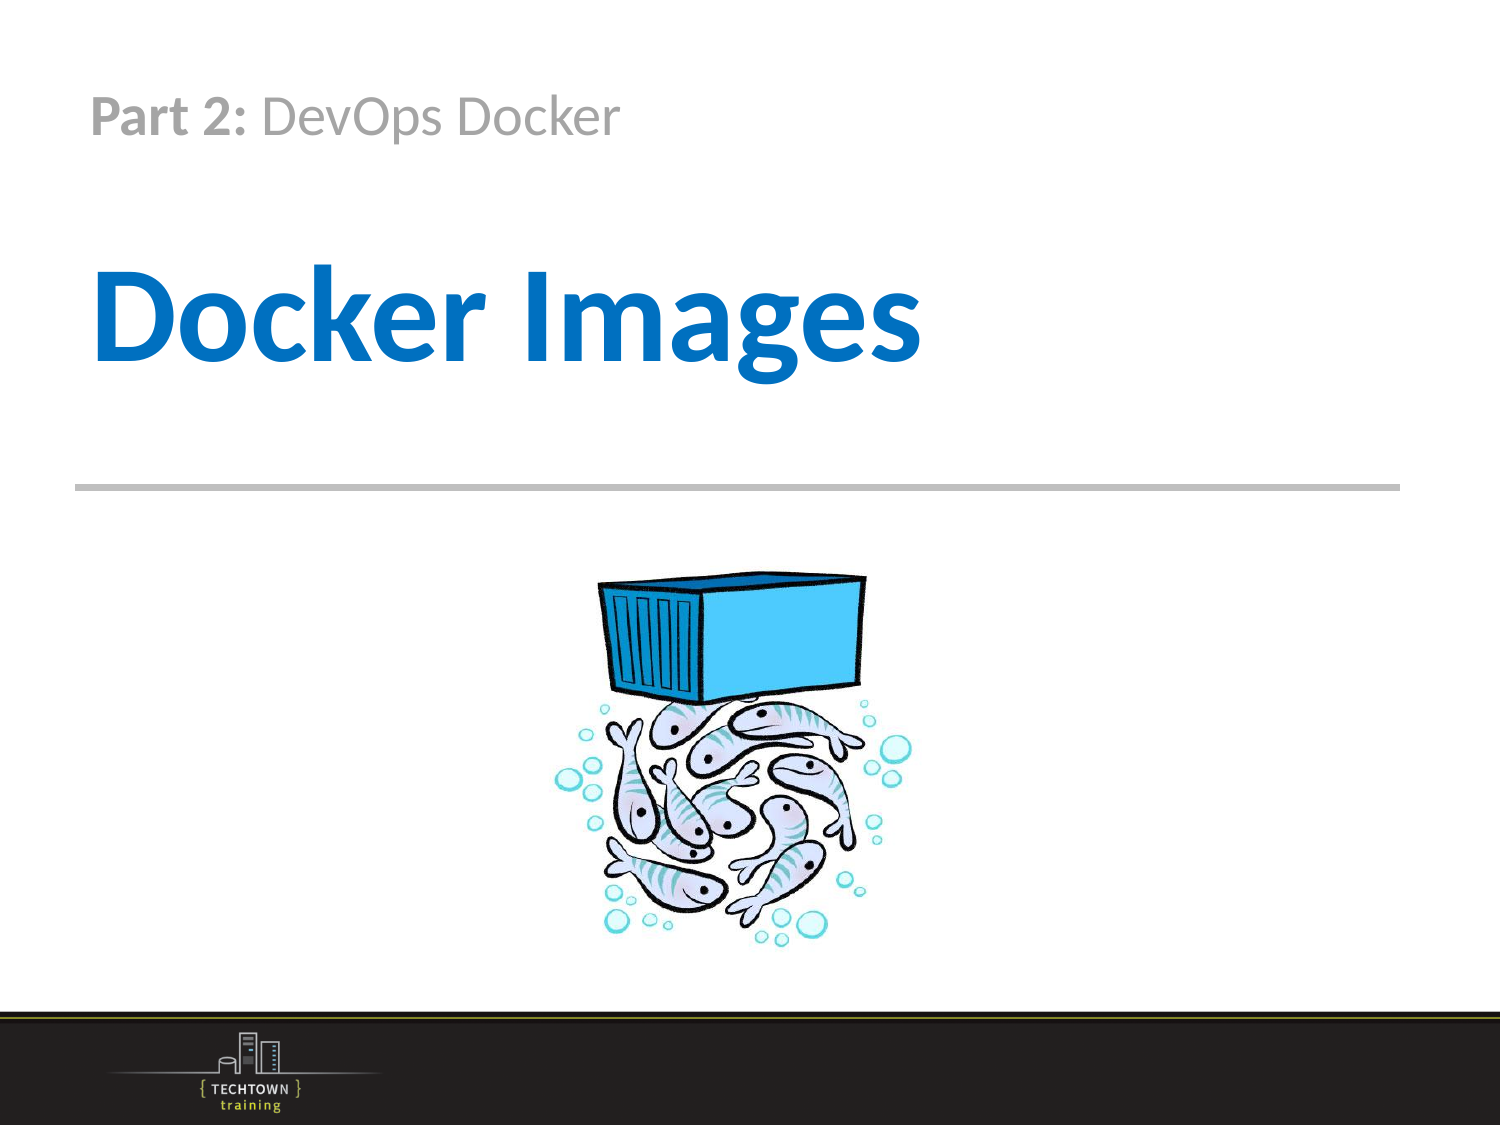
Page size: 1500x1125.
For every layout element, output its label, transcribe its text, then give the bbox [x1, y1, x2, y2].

picture [0, 0, 1500, 1125]
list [508, 512, 967, 988]
text_box Part 2: DevOps Docker [74, 50, 1425, 175]
title Docker Images [75, 212, 1425, 400]
